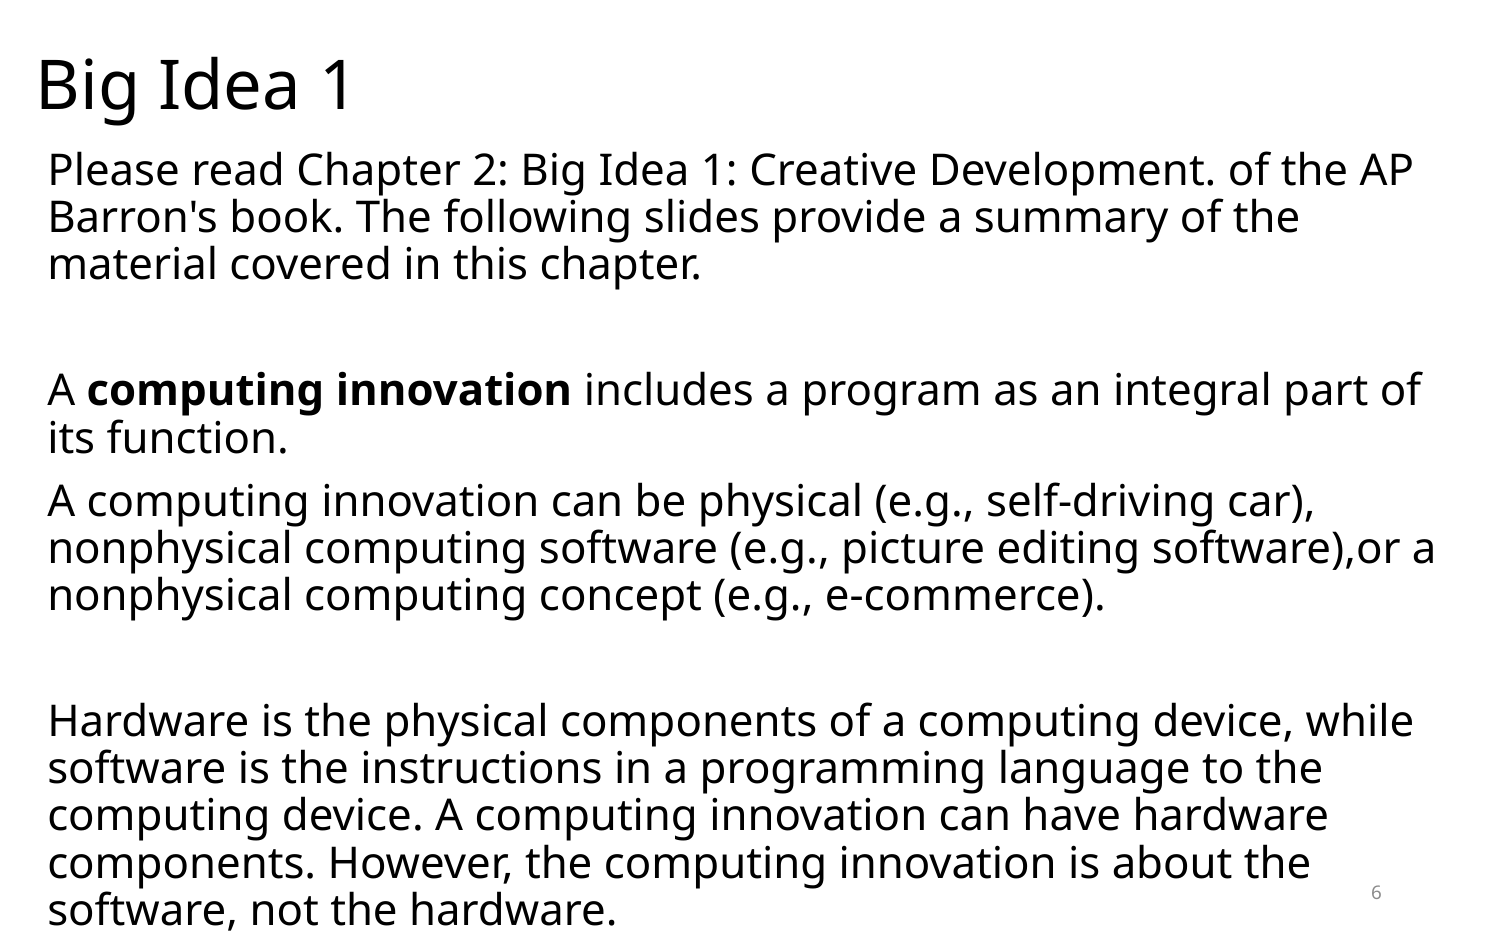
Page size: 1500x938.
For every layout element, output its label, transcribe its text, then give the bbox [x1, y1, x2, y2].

list Please read Chapter 2: Big Idea 1: Creative Development. of the AP Barron's book. The following slides provide a summary of the material covered in this chapter. A computing innovation includes a program as an integral part of its function. A computing innovation can be physical (e.g., self-driving car), nonphysical computing software (e.g., picture editing software),or a nonphysical computing concept (e.g., e-commerce). ﻿Hardware is the physical components of a computing device, while software is the instructions in a programming language to the computing device. A computing innovation can have hardware components. However, the computing innovation is about the software, not the hardware. [32, 140, 1460, 919]
title Big Idea 1 [20, 18, 1315, 157]
slide_number 6 [1059, 868, 1397, 919]
